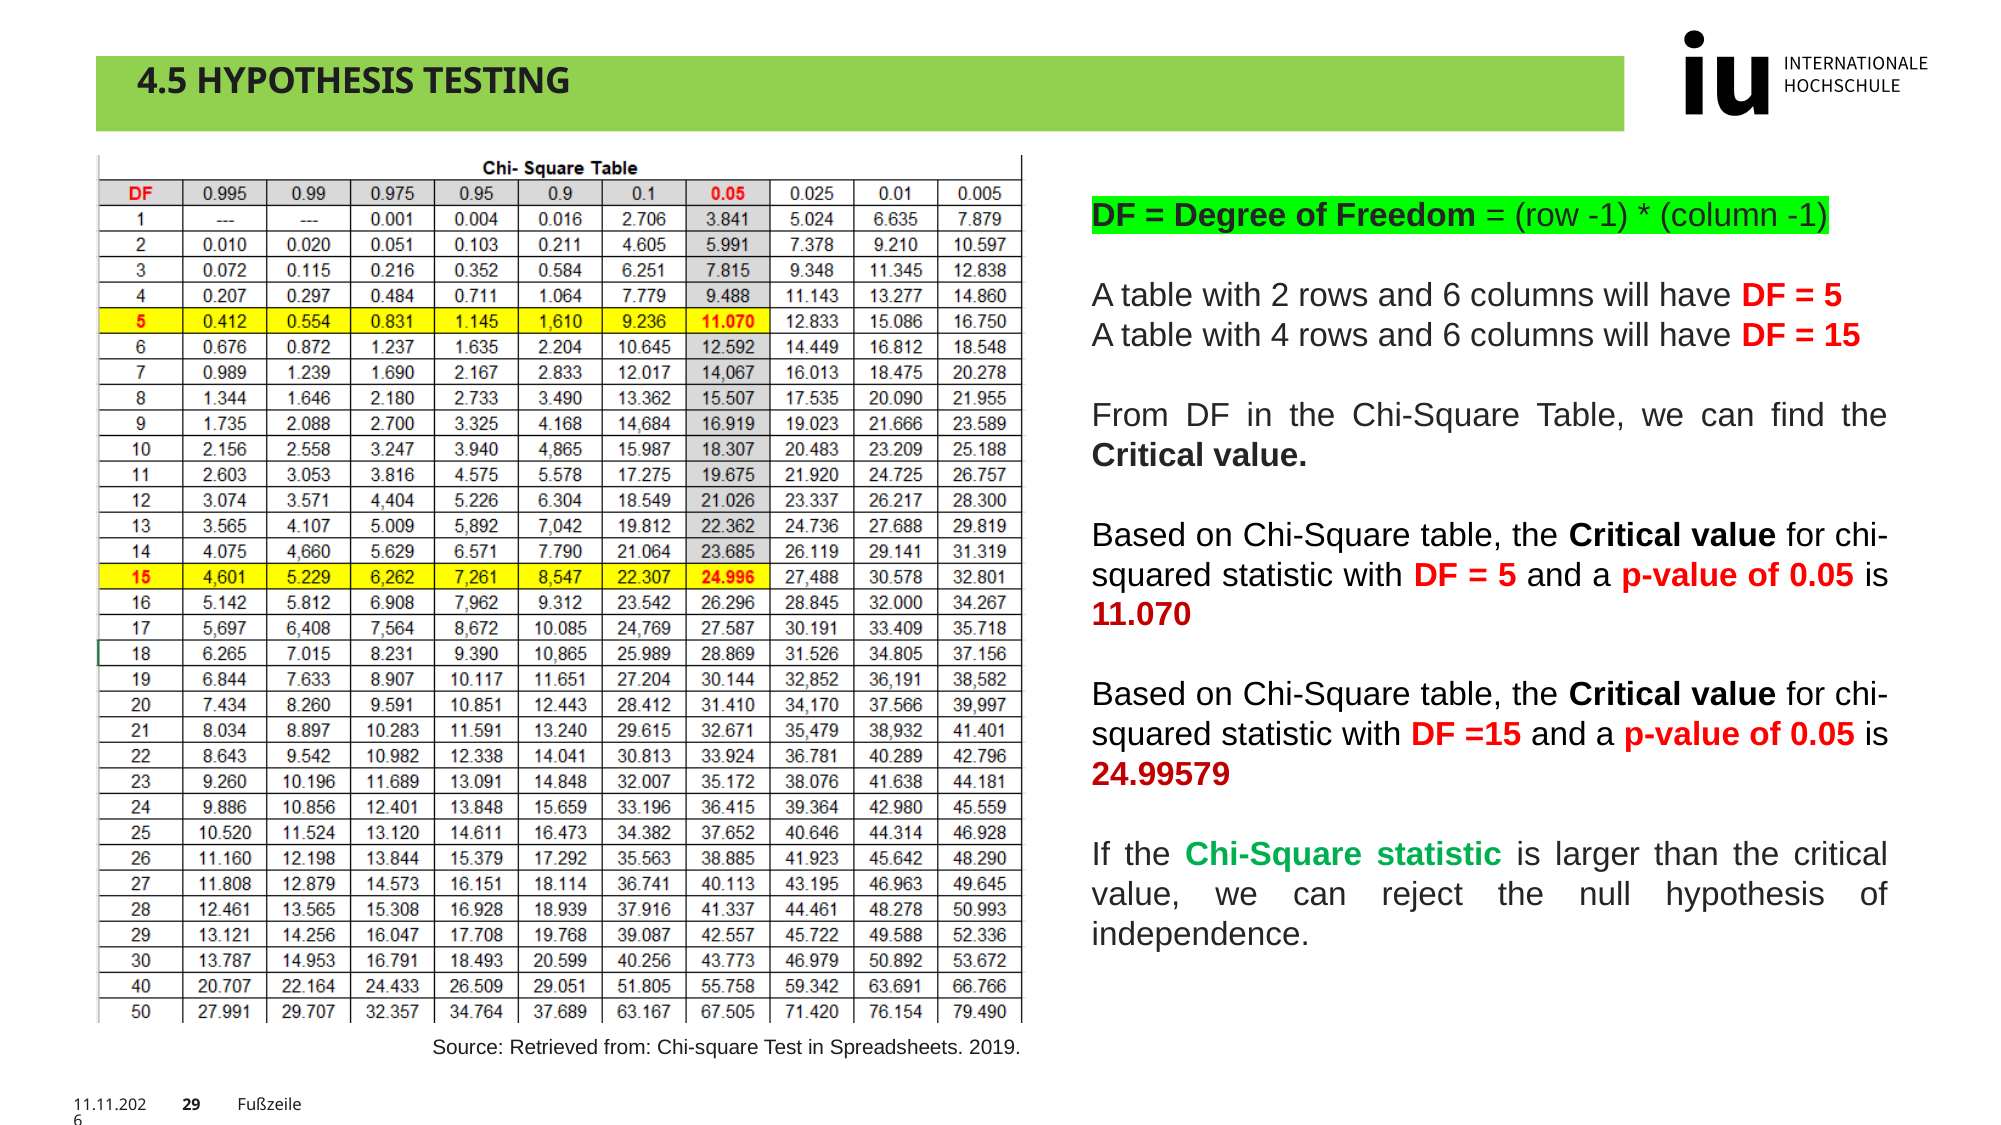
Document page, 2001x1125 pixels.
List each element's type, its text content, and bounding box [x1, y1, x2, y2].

picture [1628, 0, 1985, 172]
picture [96, 155, 1026, 1023]
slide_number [73, 1093, 151, 1116]
text_box DF = Degree of Freedom = (row -1) * (column -1) A table with 2 rows and 6 columns will have DF = 5 A table with 4 rows and 6 columns will have DF = 15 From DF in the Chi-Square Table, we can find the Critical value. Based on Chi-Square table, the Critical value for chi-squared statistic with DF = 5 and a p-value of 0.05 is 11.070 Based on Chi-Square table, the Critical value for chi-squared statistic with DF =15 and a p-value of 0.05 is 24.99579 If the Chi-Square statistic is larger than the critical value, we can reject the null hypothesis of independence. [1076, 185, 1904, 1030]
text_box Source: Retrieved from: Chi-square Test in Spreadsheets. 2019. [417, 1026, 1097, 1067]
slide_number 29 [157, 1093, 226, 1116]
title 4.5 HYPOTHESIS TESTING [96, 56, 1625, 132]
footer Fußzeile [237, 1093, 1956, 1116]
